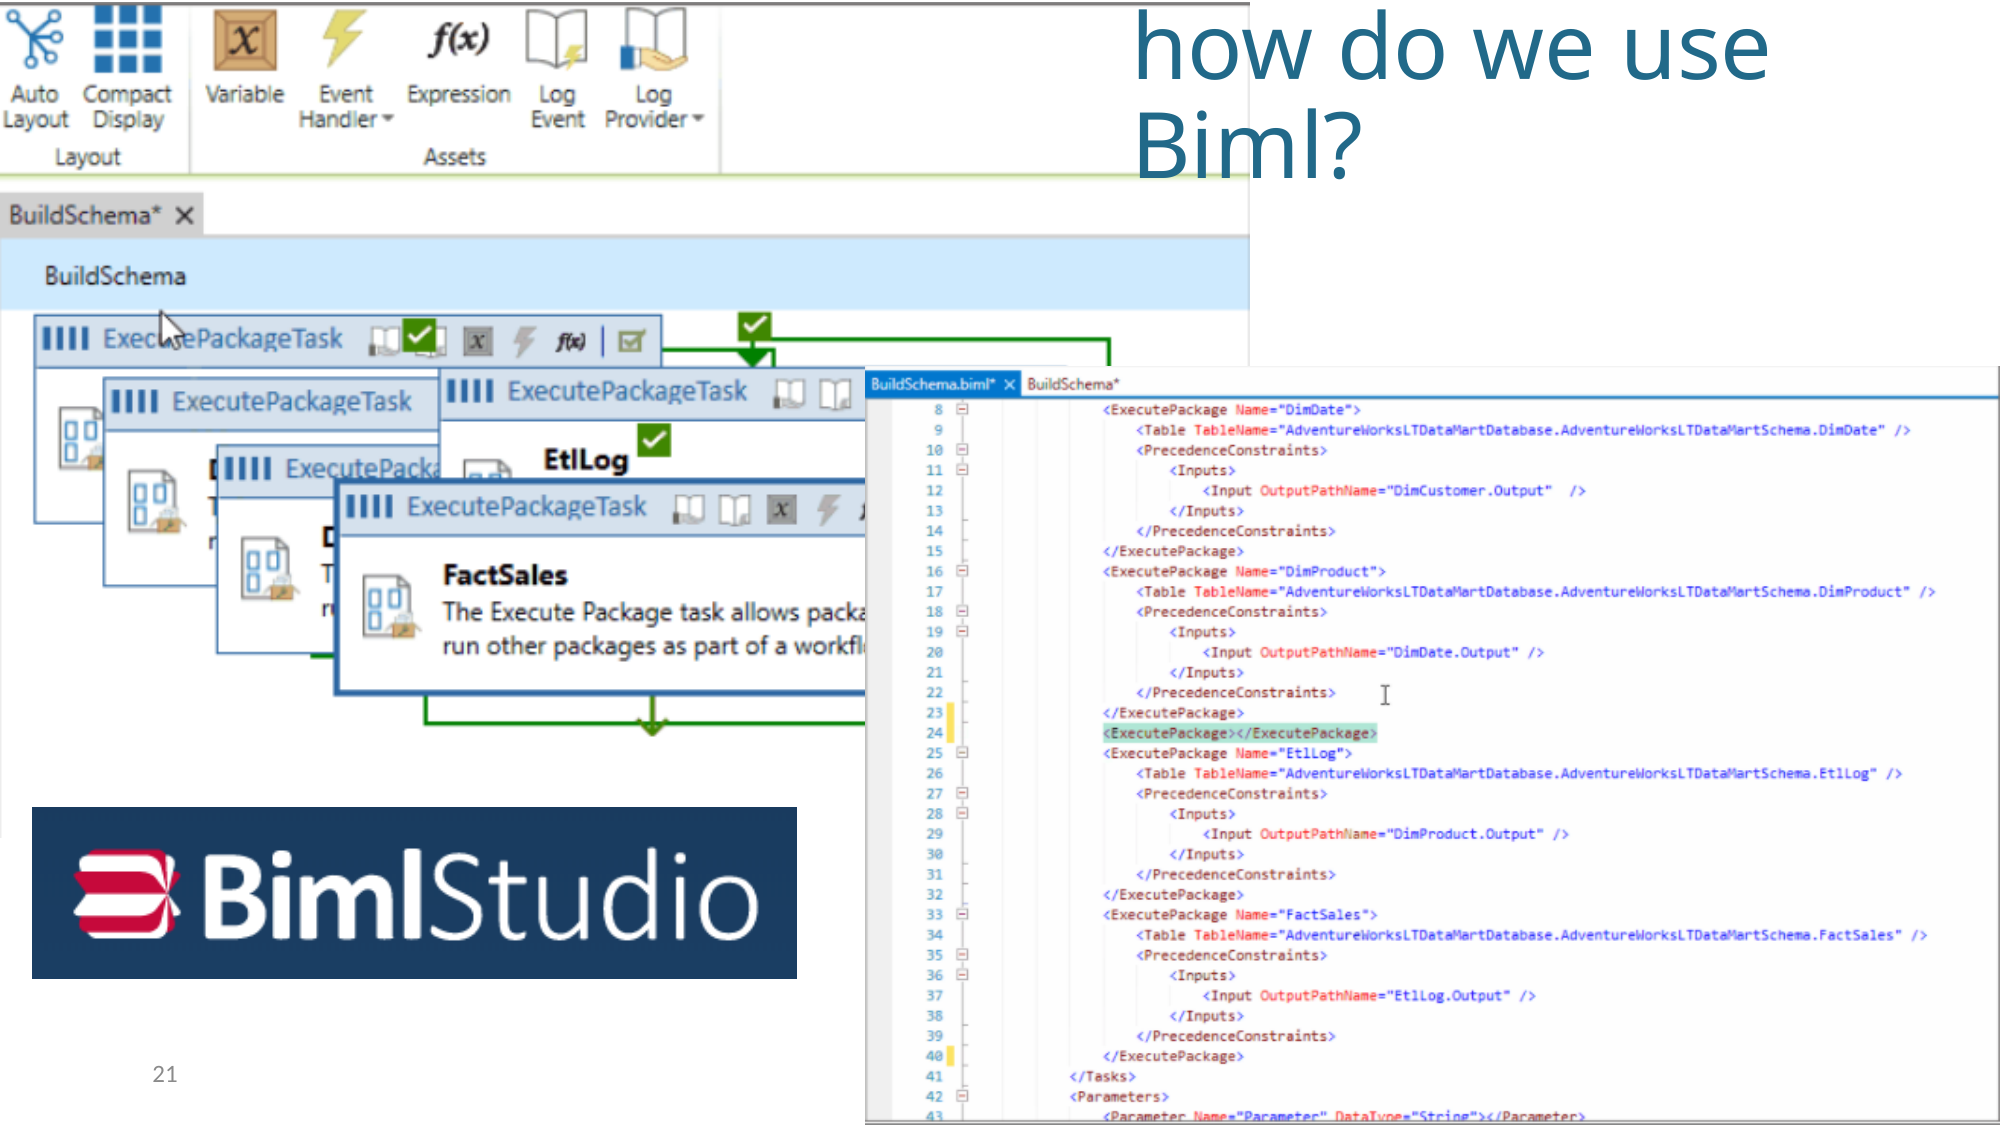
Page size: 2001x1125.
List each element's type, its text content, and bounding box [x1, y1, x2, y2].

title how do we use Biml? [1250, 16, 1939, 183]
slide_number 21 [137, 1042, 588, 1103]
picture [0, 2, 2000, 1125]
